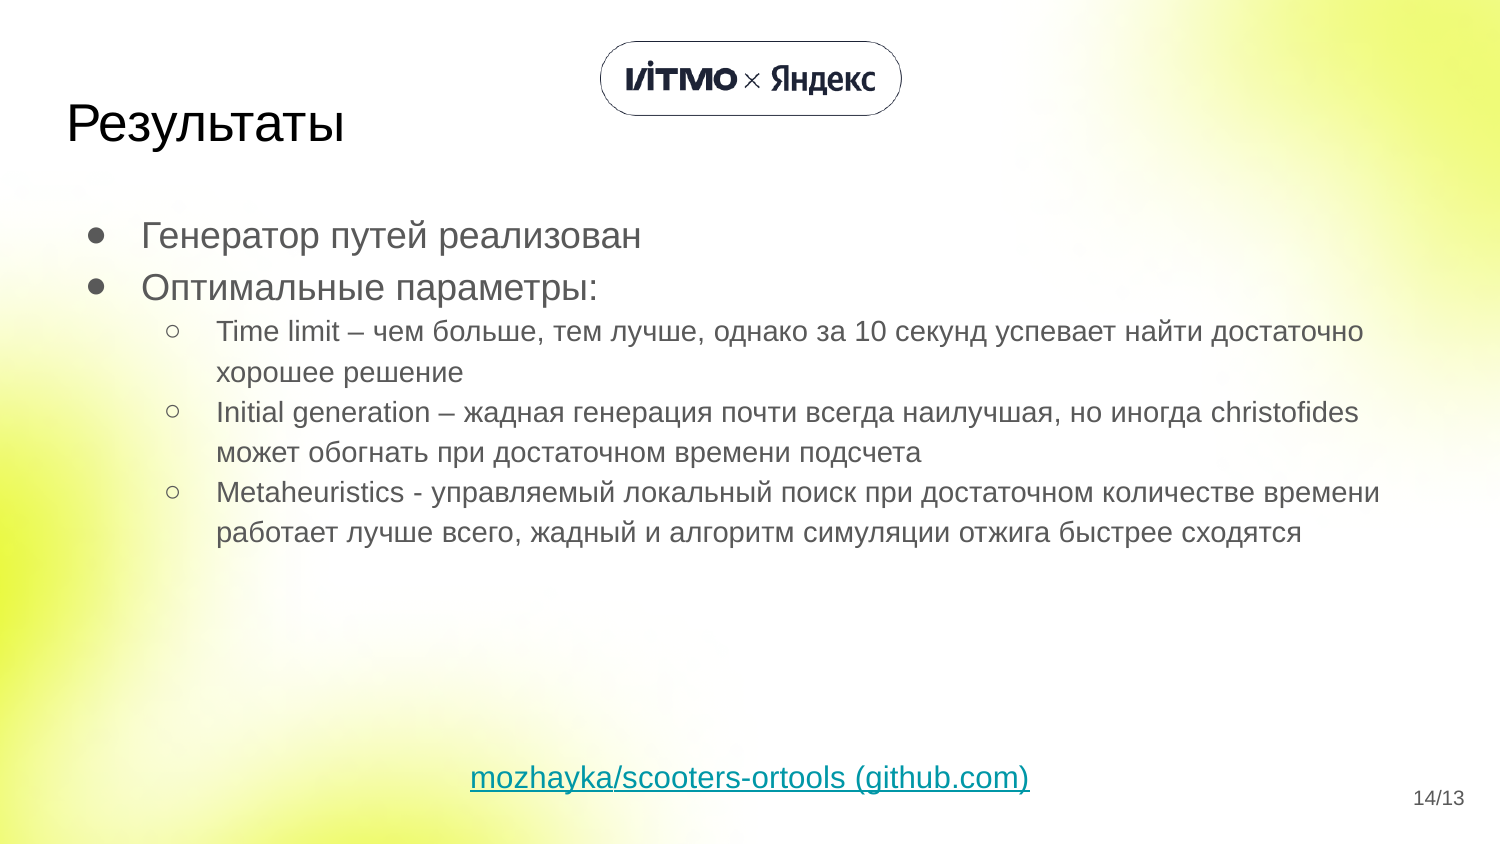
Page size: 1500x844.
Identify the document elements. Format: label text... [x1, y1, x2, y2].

title Результаты [51, 72, 1449, 167]
text_box mozhayka/scooters-ortools (github.com) [436, 749, 1064, 802]
picture [0, 0, 1500, 844]
list Генератор путей реализован Оптимальные параметры: Time limit – чем больше, тем лучше, однако за 10 секунд успевает найти достаточно хорошее решение Initial generation – жадная генерация почти всегда наилучшая, но иногда christofides может обогнать при достаточном времени подсчета Metaheuristics - управляемый локальный поиск при достаточном количестве времени работает лучше всего, жадный и алгоритм симуляции отжига быстрее сходятся [51, 189, 1449, 750]
slide_number 14/13 [1389, 764, 1480, 830]
